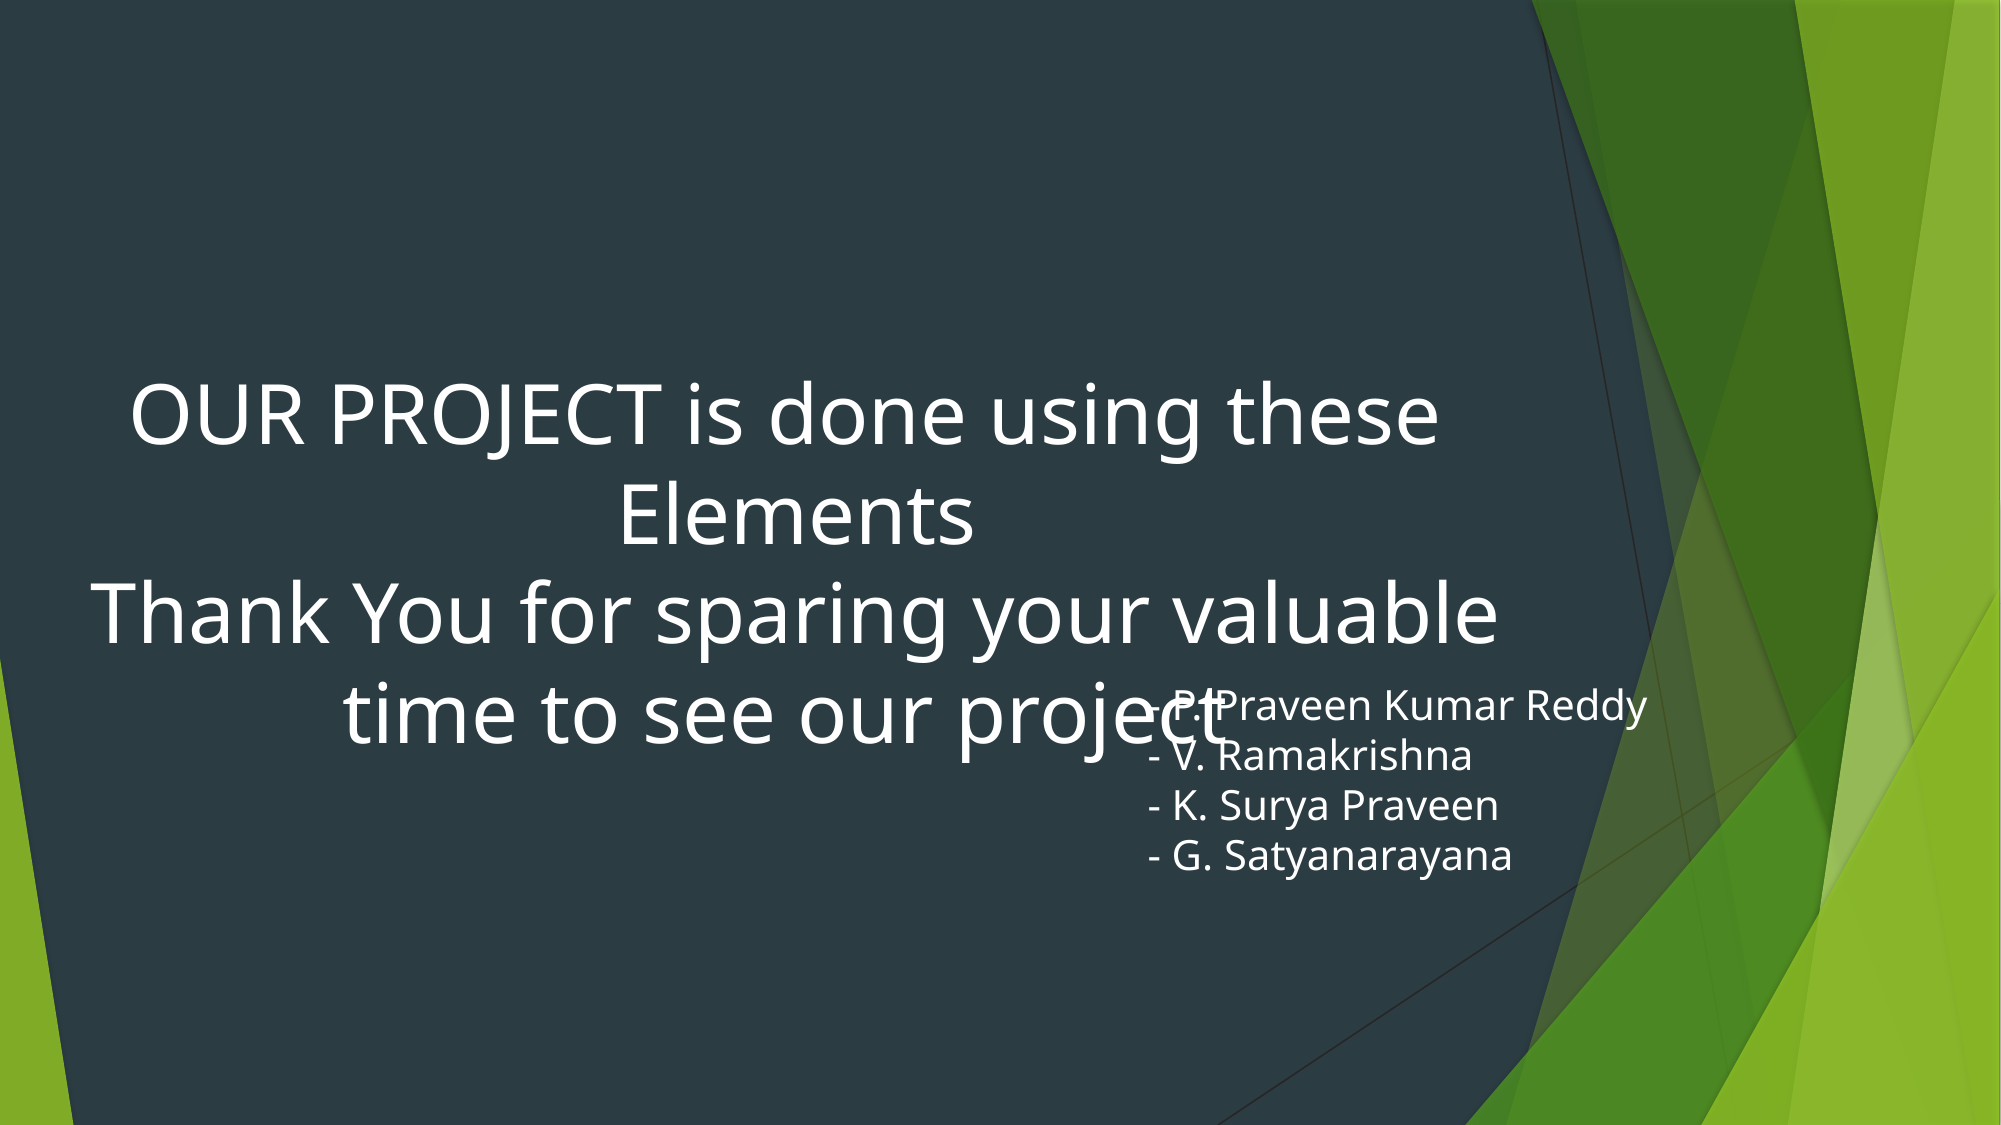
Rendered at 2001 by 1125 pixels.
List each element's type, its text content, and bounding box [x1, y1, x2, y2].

text_box OUR PROJECT is done using these Elements Thank You for sparing your valuable time to see our project [55, 353, 1538, 769]
text_box - P. Praveen Kumar Reddy - V. Ramakrishna - K. Surya Praveen - G. Satyanarayana [1132, 671, 1945, 887]
